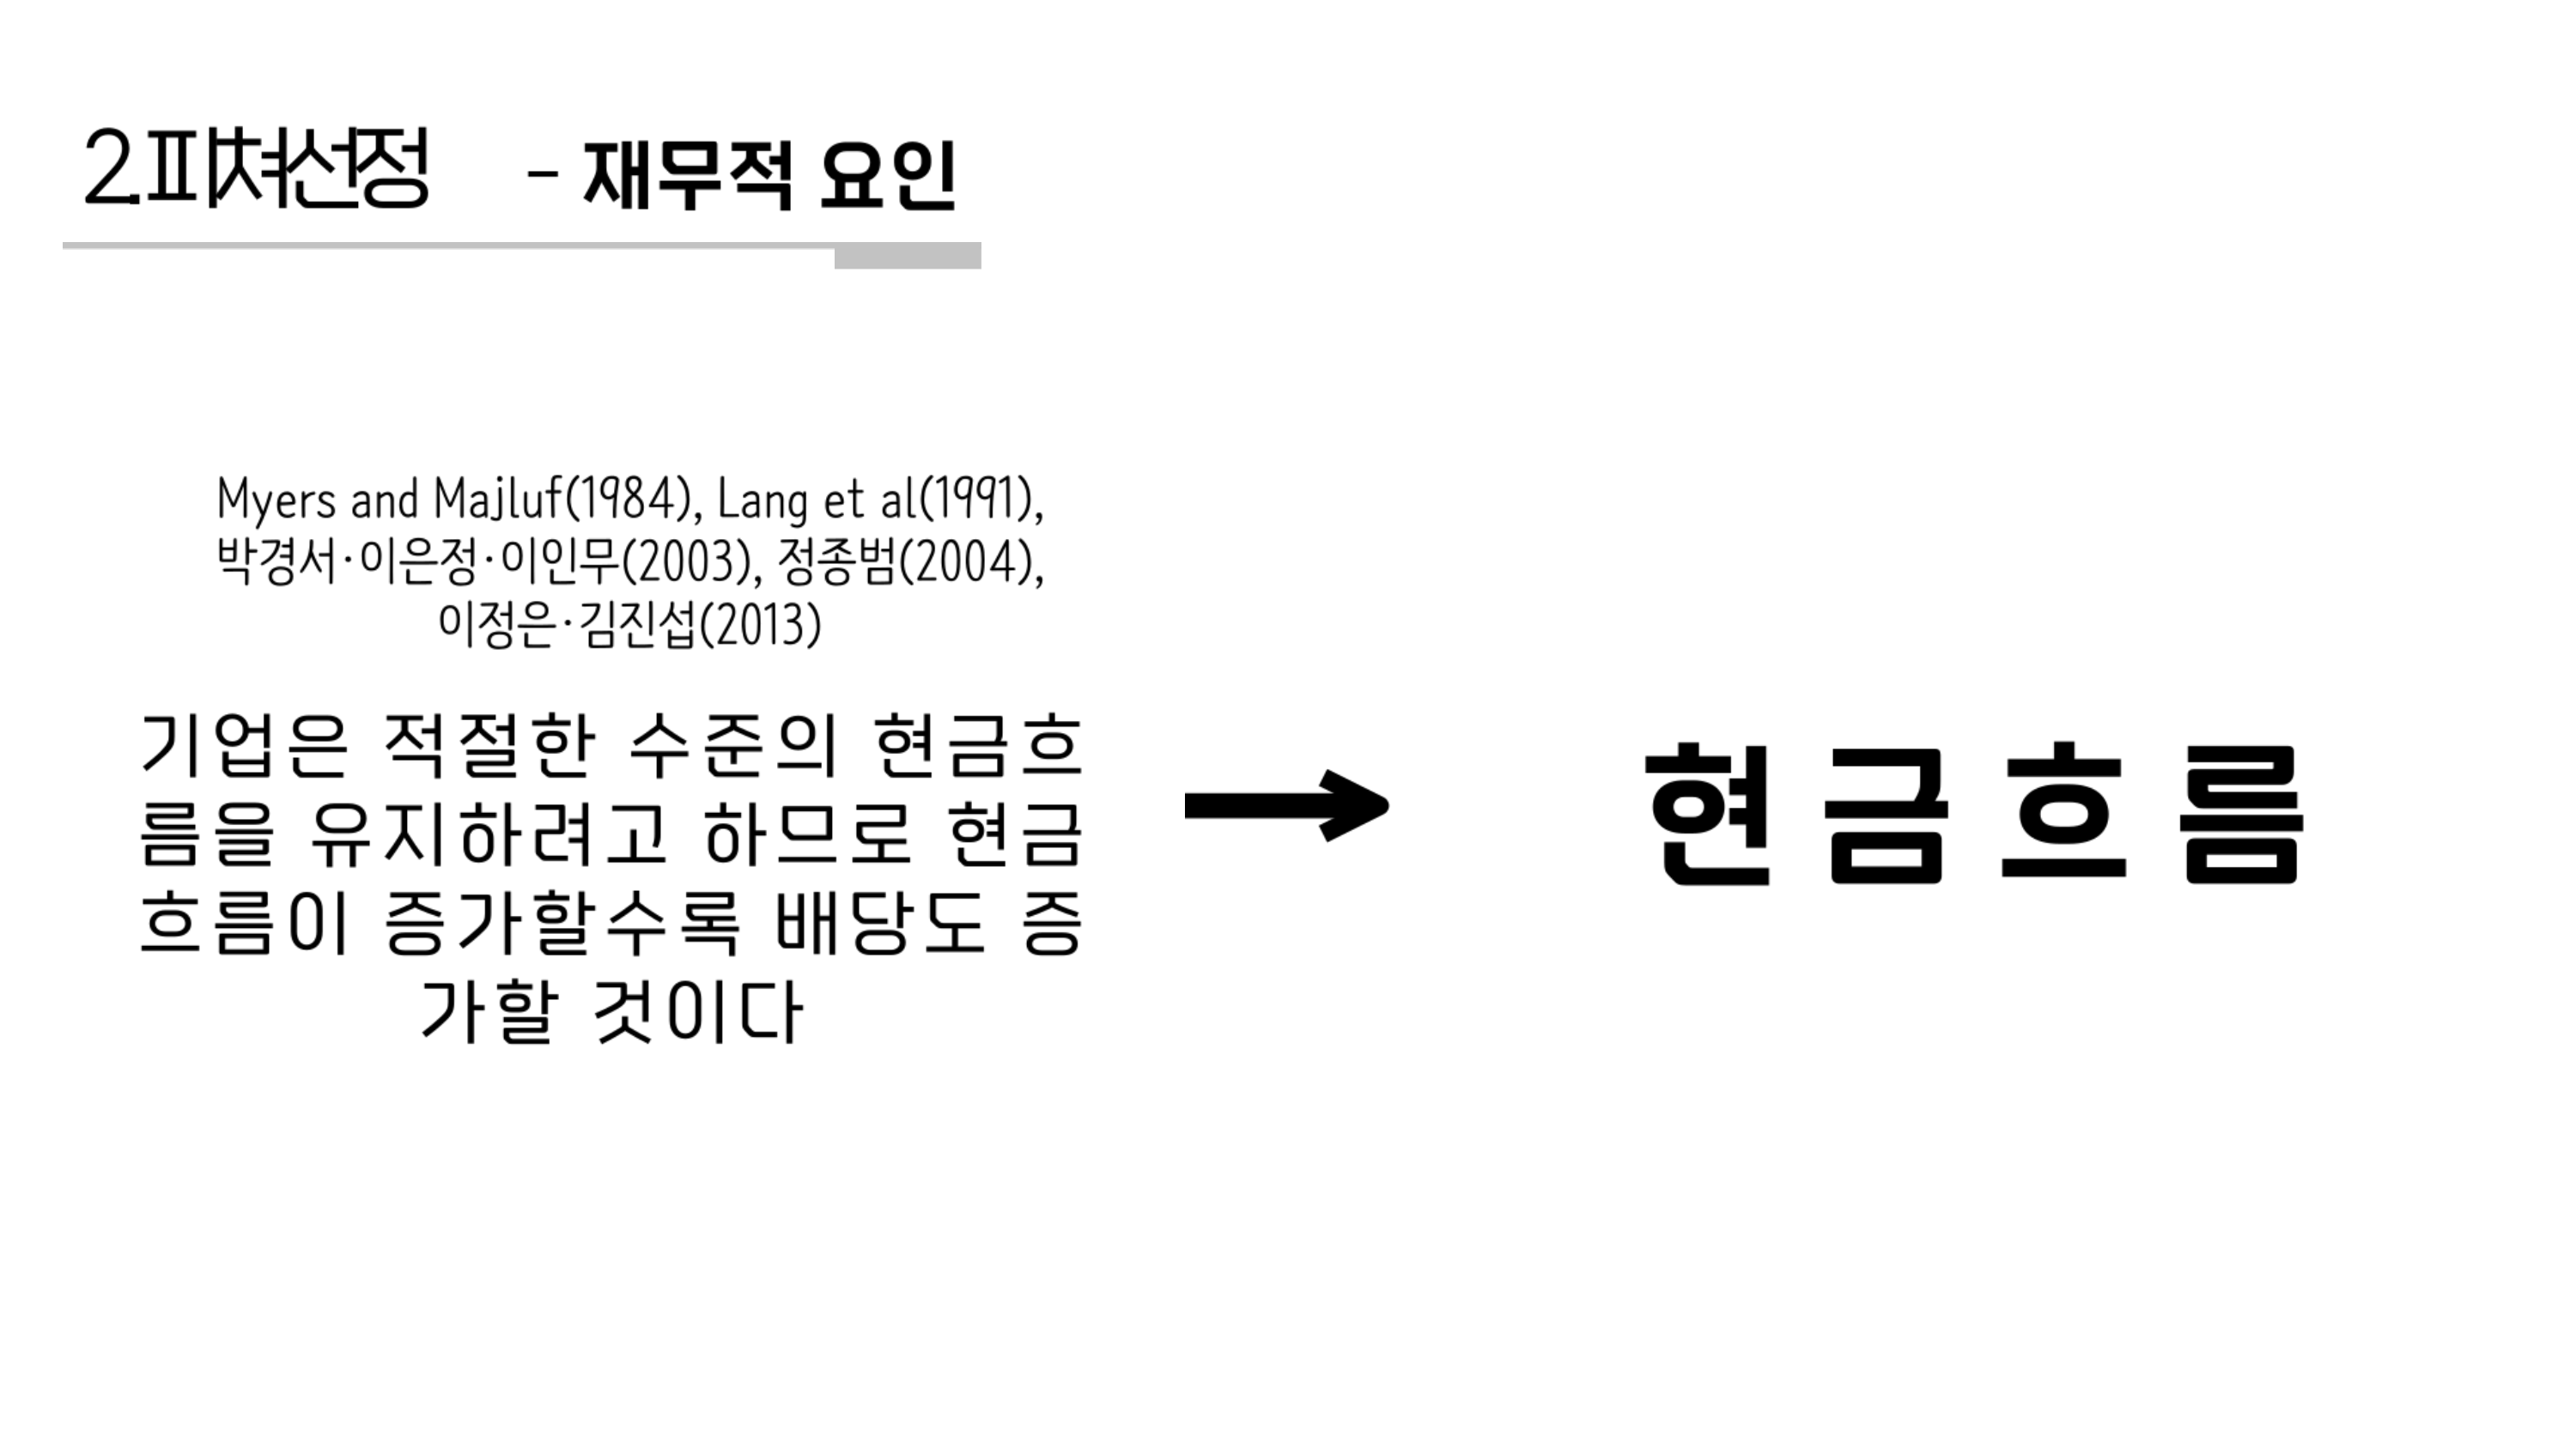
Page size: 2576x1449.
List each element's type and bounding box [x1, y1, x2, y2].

text_box [63, 242, 981, 251]
picture [1497, 667, 2392, 959]
picture [208, 452, 1071, 674]
text_box [1185, 768, 1390, 845]
text_box [834, 246, 981, 270]
picture [67, 80, 1000, 247]
picture [112, 680, 1125, 1079]
